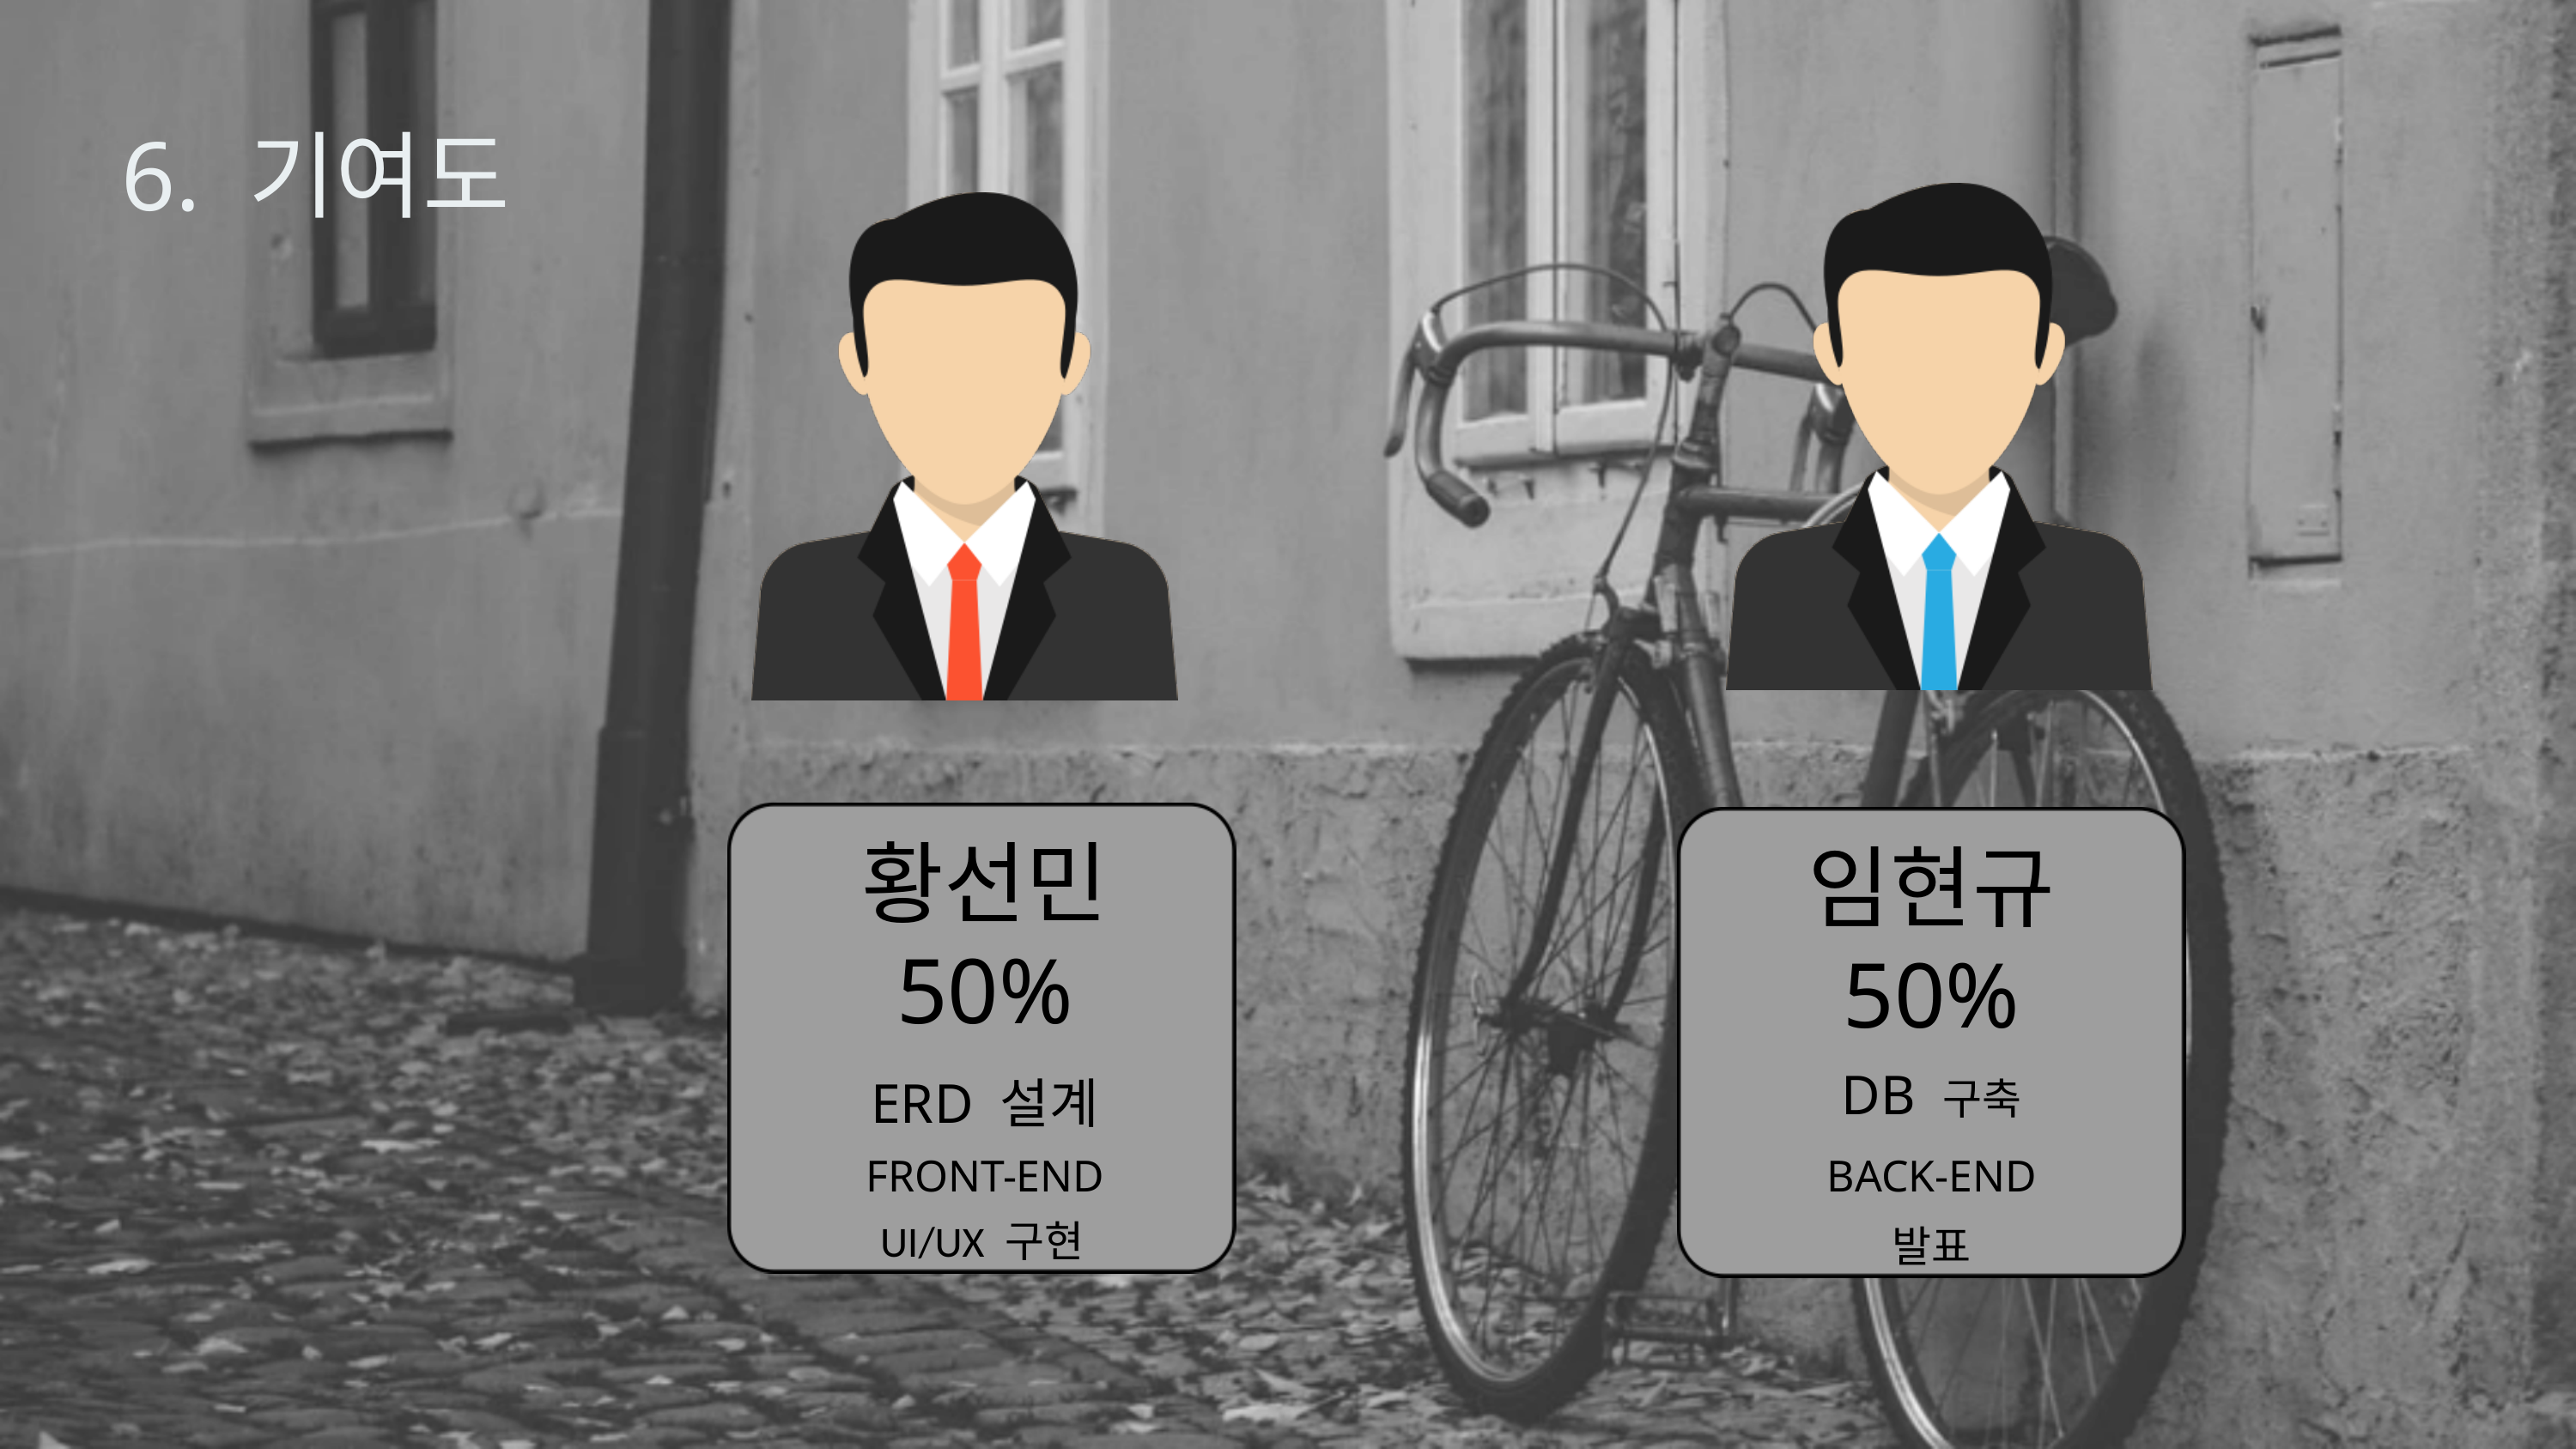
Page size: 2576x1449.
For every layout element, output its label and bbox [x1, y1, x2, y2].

text_box [727, 802, 1236, 1274]
text_box [1726, 183, 2154, 691]
picture [1677, 806, 2186, 1278]
text_box [0, 0, 2576, 1449]
text_box [750, 192, 1178, 700]
